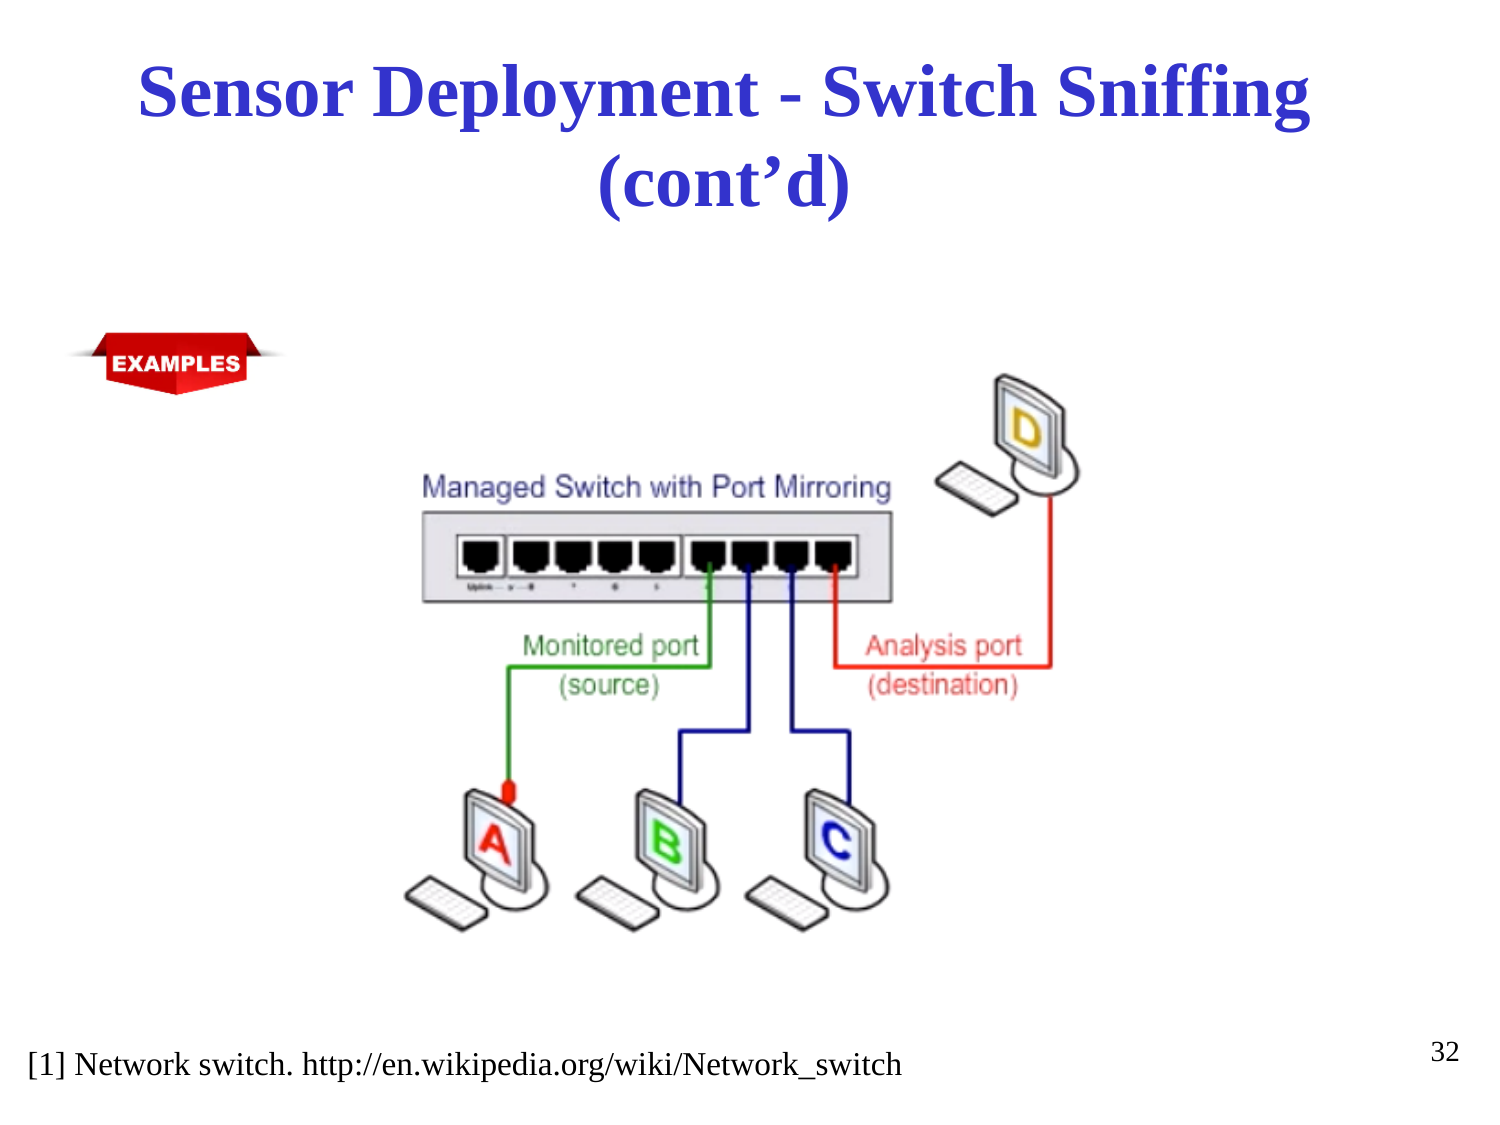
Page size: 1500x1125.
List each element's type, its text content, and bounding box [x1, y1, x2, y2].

picture [360, 337, 1151, 972]
title Sensor Deployment - Switch Sniffing (cont’d) [87, 37, 1363, 226]
text_box [1348, 1024, 1475, 1100]
picture [59, 324, 293, 405]
text_box [1] Network switch. http://en.wikipedia.org/wiki/Network_switch [12, 1034, 1348, 1090]
